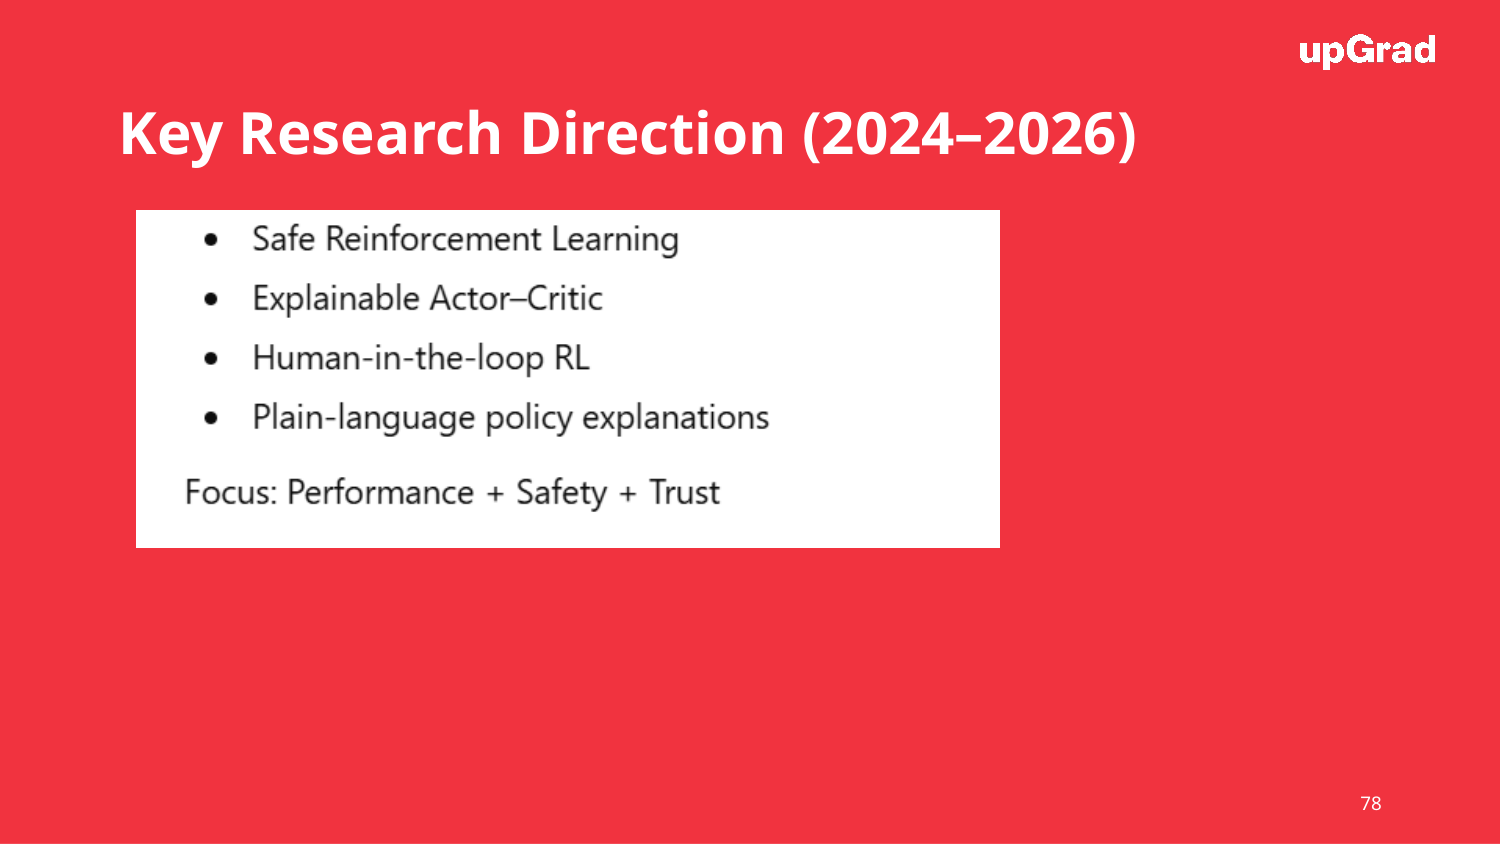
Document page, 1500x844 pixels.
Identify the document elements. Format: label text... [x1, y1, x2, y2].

slide_number 78 [1059, 782, 1397, 827]
picture [136, 209, 1000, 548]
title Key Research Direction (2024–2026) [103, 89, 1186, 182]
picture [1300, 34, 1435, 70]
